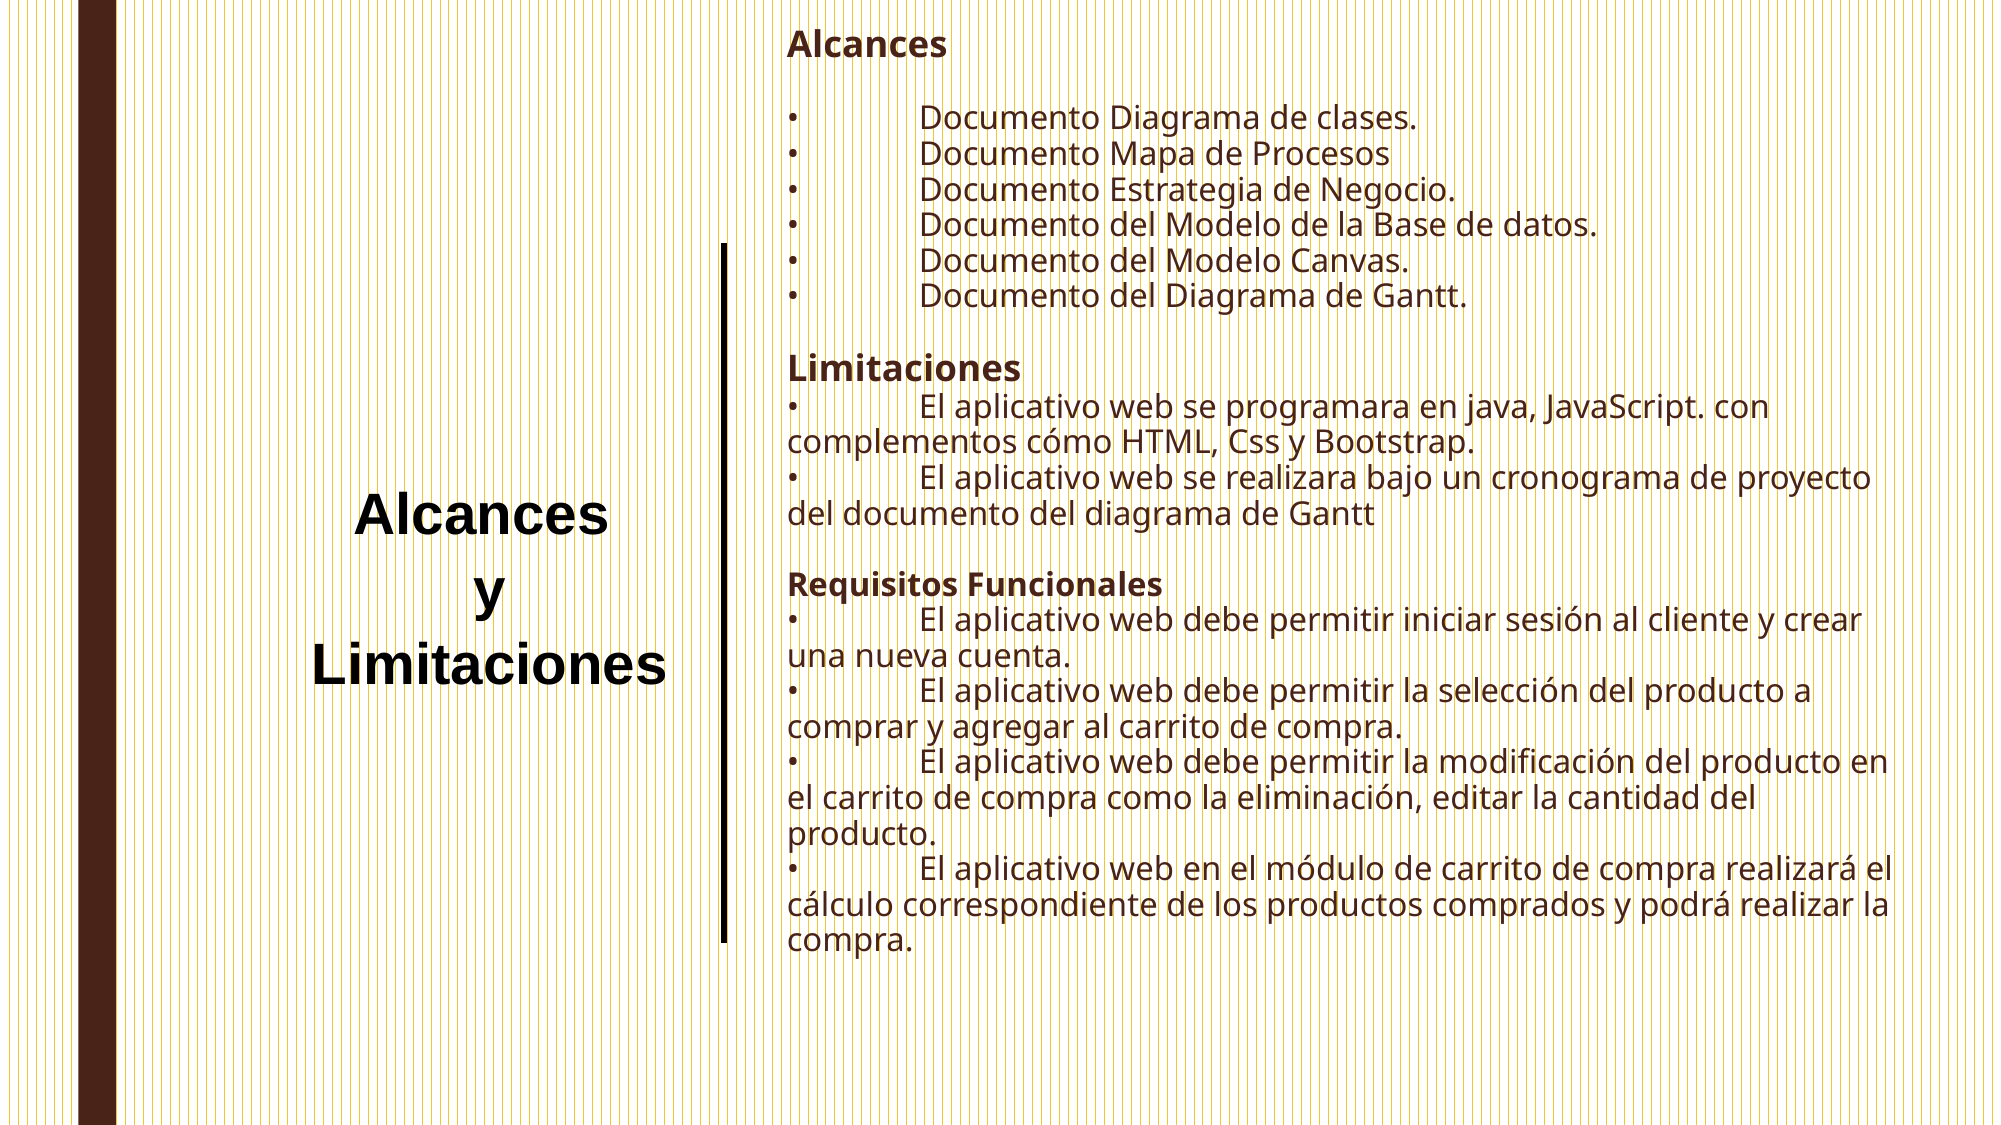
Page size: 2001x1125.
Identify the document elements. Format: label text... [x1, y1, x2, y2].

title Alcances • Documento Diagrama de clases. • Documento Mapa de Procesos • Documento Estrategia de Negocio. • Documento del Modelo de la Base de datos. • Documento del Modelo Canvas. • Documento del Diagrama de Gantt. Limitaciones • El aplicativo web se programara en java, JavaScript. con complementos cómo HTML, Css y Bootstrap. • El aplicativo web se realizara bajo un cronograma de proyecto del documento del diagrama de Gantt Requisitos Funcionales • El aplicativo web debe permitir iniciar sesión al cliente y crear una nueva cuenta. • El aplicativo web debe permitir la selección del producto a comprar y agregar al carrito de compra. • El aplicativo web debe permitir la modificación del producto en el carrito de compra como la eliminación, editar la cantidad del producto. • El aplicativo web en el módulo de carrito de compra realizará el cálculo correspondiente de los productos comprados y podrá realizar la compra. [625, 13, 1926, 1047]
text_box Alcances y Limitaciones [132, 464, 697, 704]
